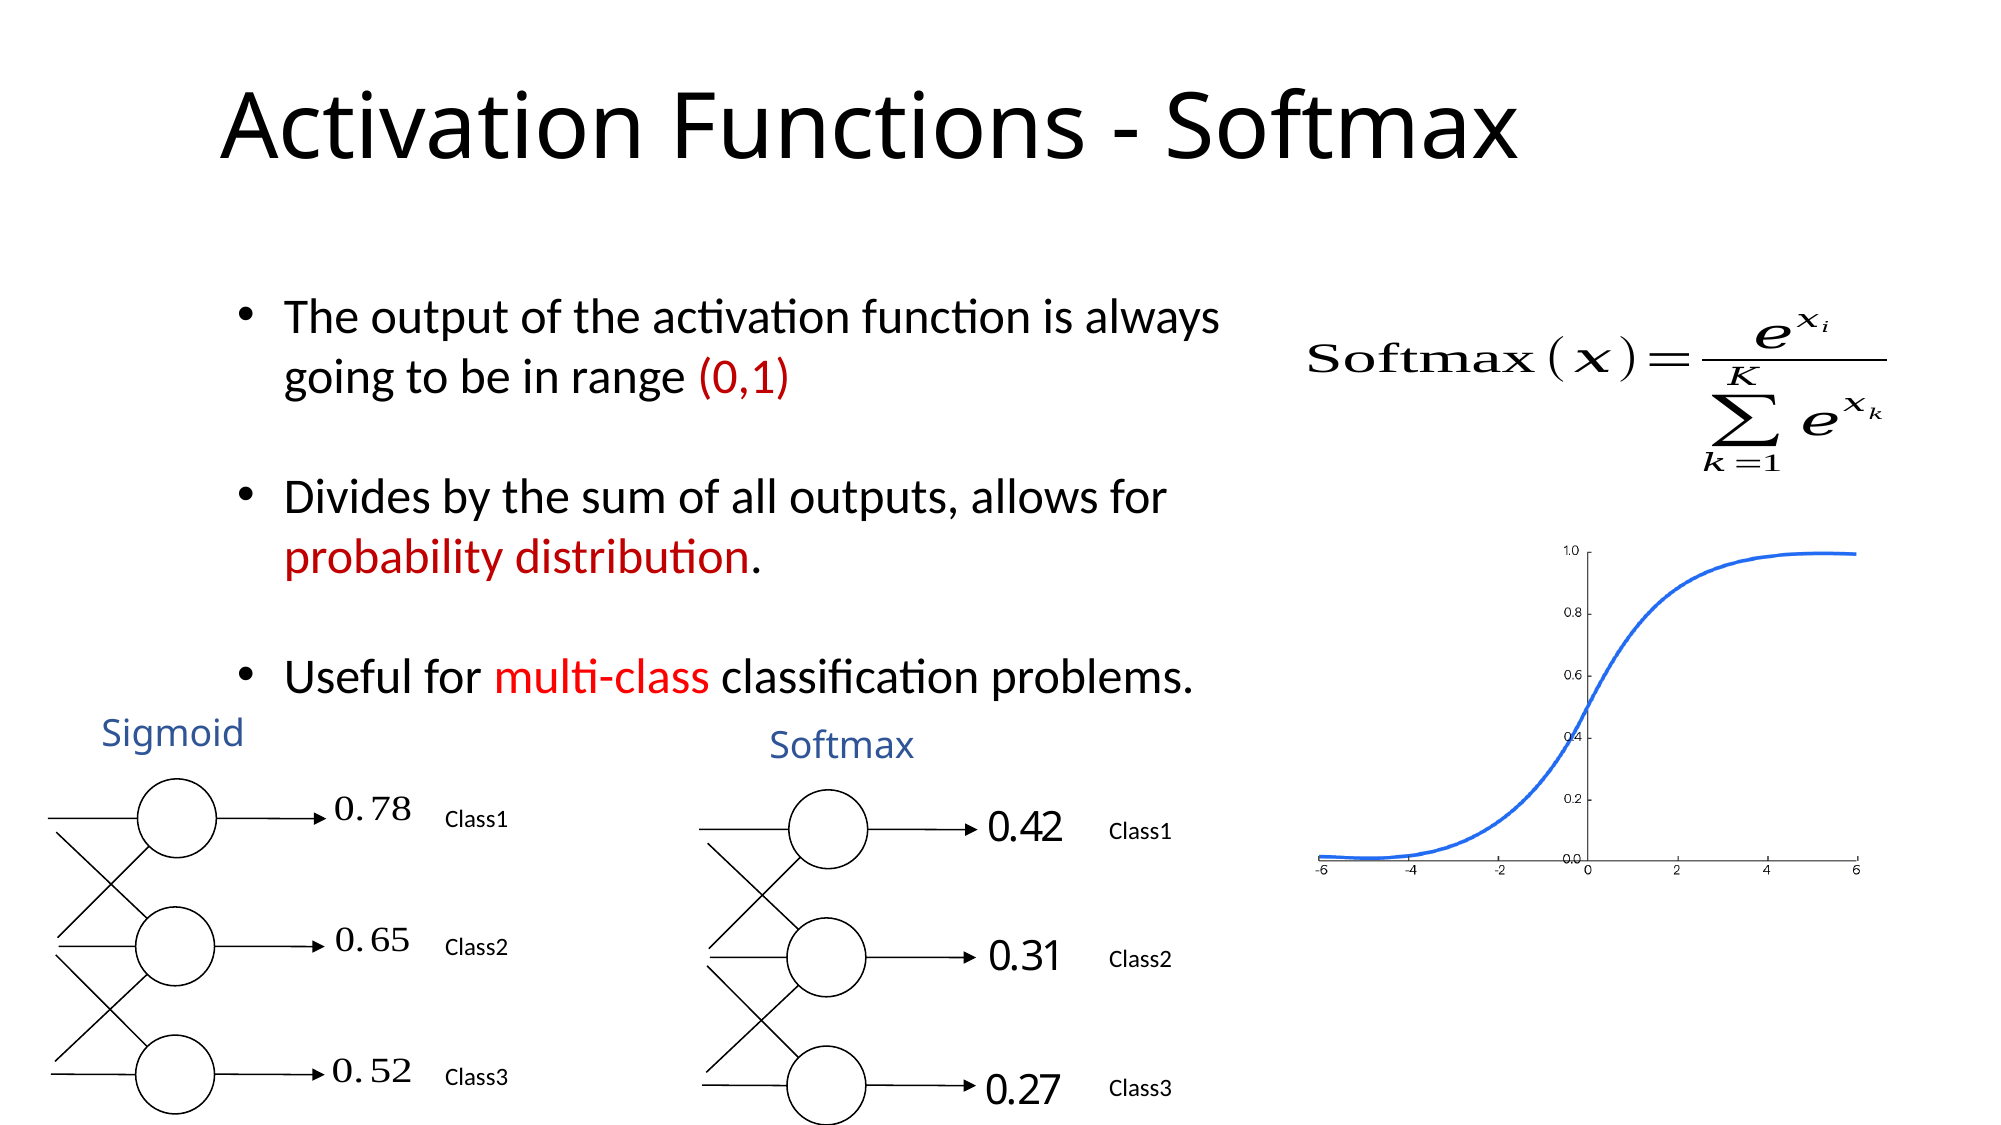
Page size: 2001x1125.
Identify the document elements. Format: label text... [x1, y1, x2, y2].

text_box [984, 808, 1065, 849]
text_box Class2 [1094, 934, 1285, 980]
text_box Sigmoid [86, 701, 264, 762]
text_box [56, 832, 148, 919]
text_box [706, 1058, 799, 1073]
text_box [982, 1070, 1065, 1111]
text_box [787, 917, 866, 997]
text_box Class3 [430, 1053, 621, 1098]
text_box Class1 [430, 795, 621, 841]
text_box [708, 857, 801, 949]
text_box [137, 778, 217, 858]
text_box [706, 965, 799, 1058]
title Activation Functions - Softmax [205, 79, 1889, 179]
picture [1288, 495, 1873, 894]
text_box Class2 [430, 923, 621, 969]
text_box [787, 1046, 866, 1125]
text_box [55, 954, 148, 1047]
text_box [985, 937, 1064, 977]
text_box The output of the activation function is always going to be in range (0,1) Divides by the sum of all outputs, allows for probability distribution. Useful for multi-class classification problems. [222, 275, 1282, 831]
text_box [788, 789, 868, 869]
text_box Class1 [1094, 806, 1285, 852]
text_box [135, 1035, 215, 1114]
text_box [54, 974, 148, 1062]
text_box Class3 [1094, 1064, 1285, 1109]
text_box Softmax [754, 713, 932, 774]
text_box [57, 846, 149, 938]
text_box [707, 843, 799, 930]
text_box [135, 906, 215, 986]
